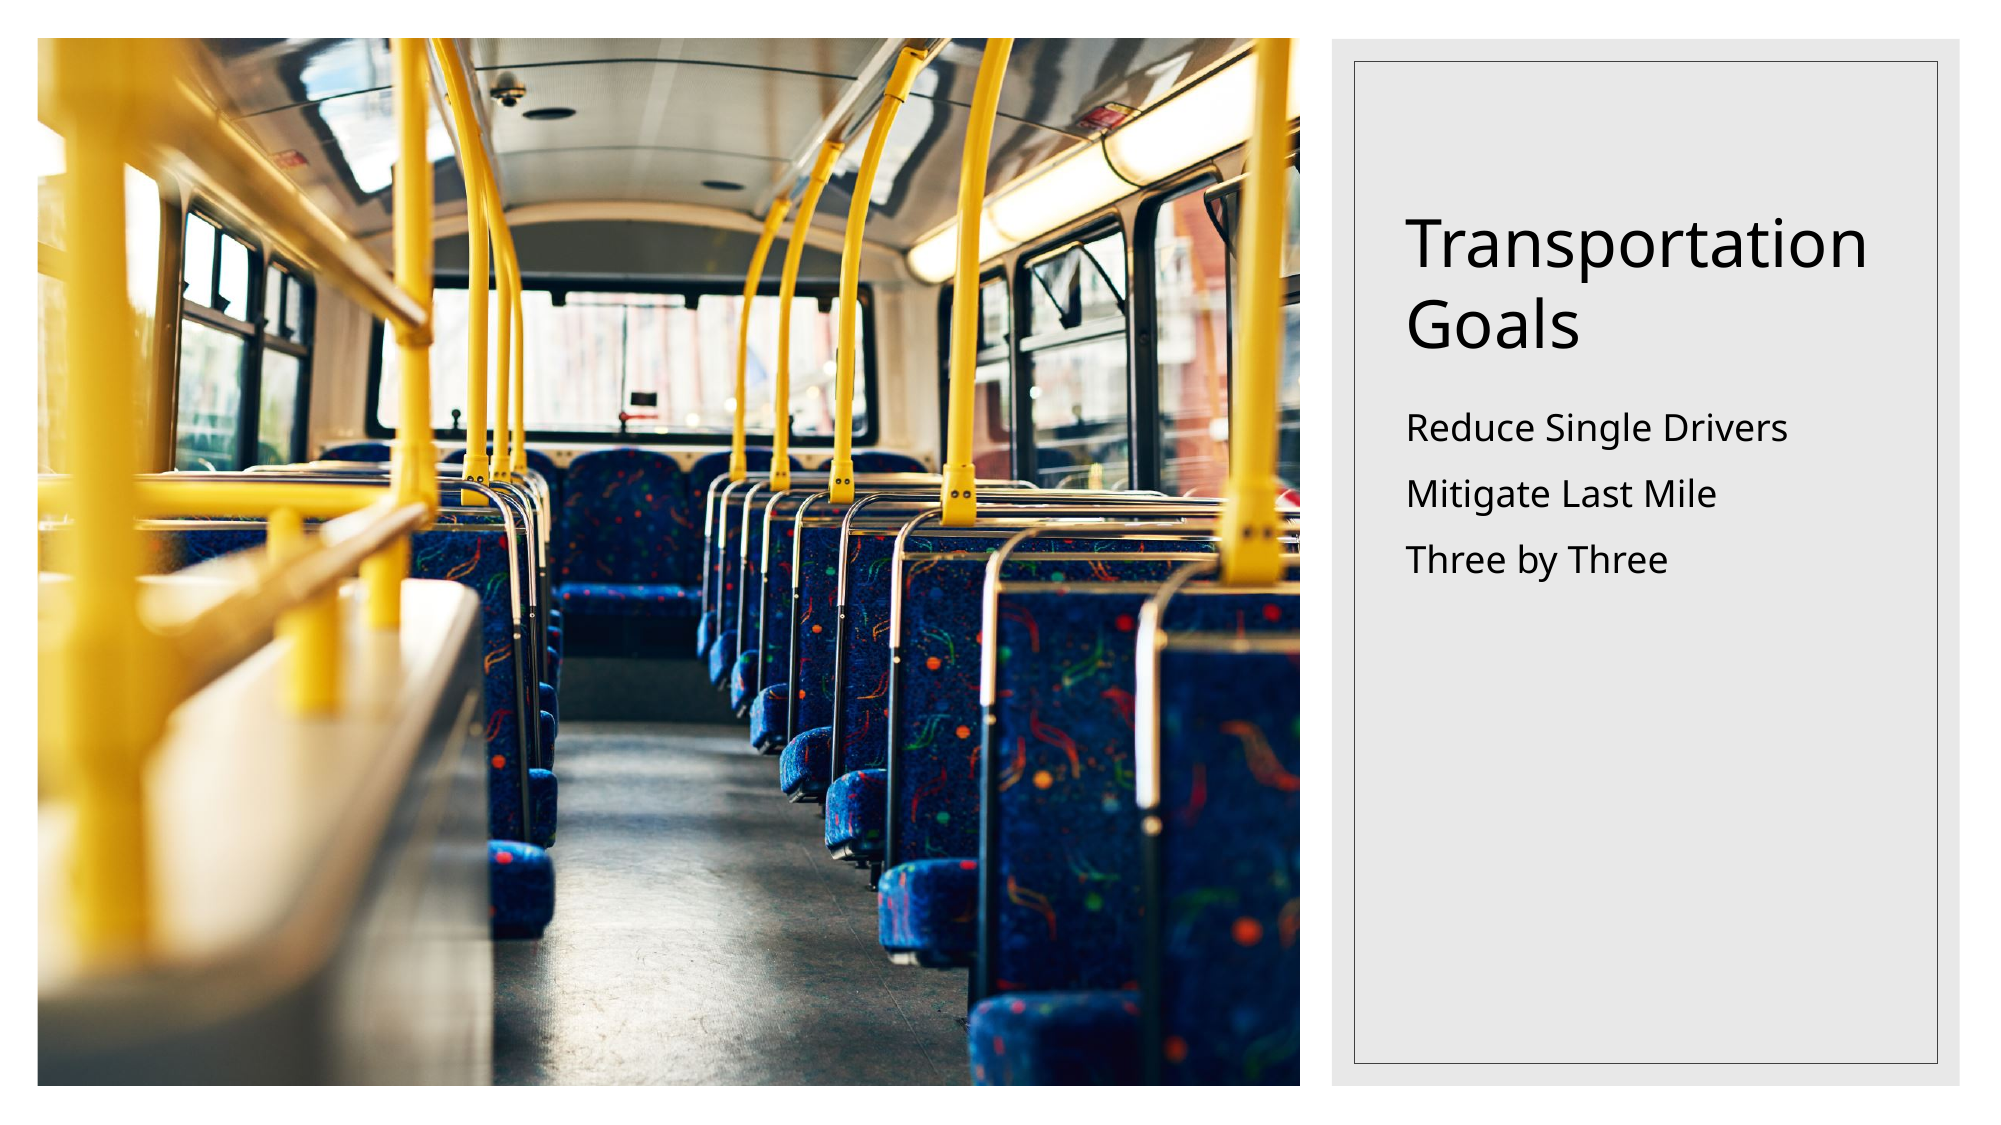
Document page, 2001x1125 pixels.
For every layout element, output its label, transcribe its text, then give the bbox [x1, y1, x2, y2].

picture [37, 38, 1300, 1086]
list Reduce Single Drivers Mitigate Last Mile Three by Three [1390, 391, 1907, 968]
title Transportation Goals [1390, 98, 1907, 369]
